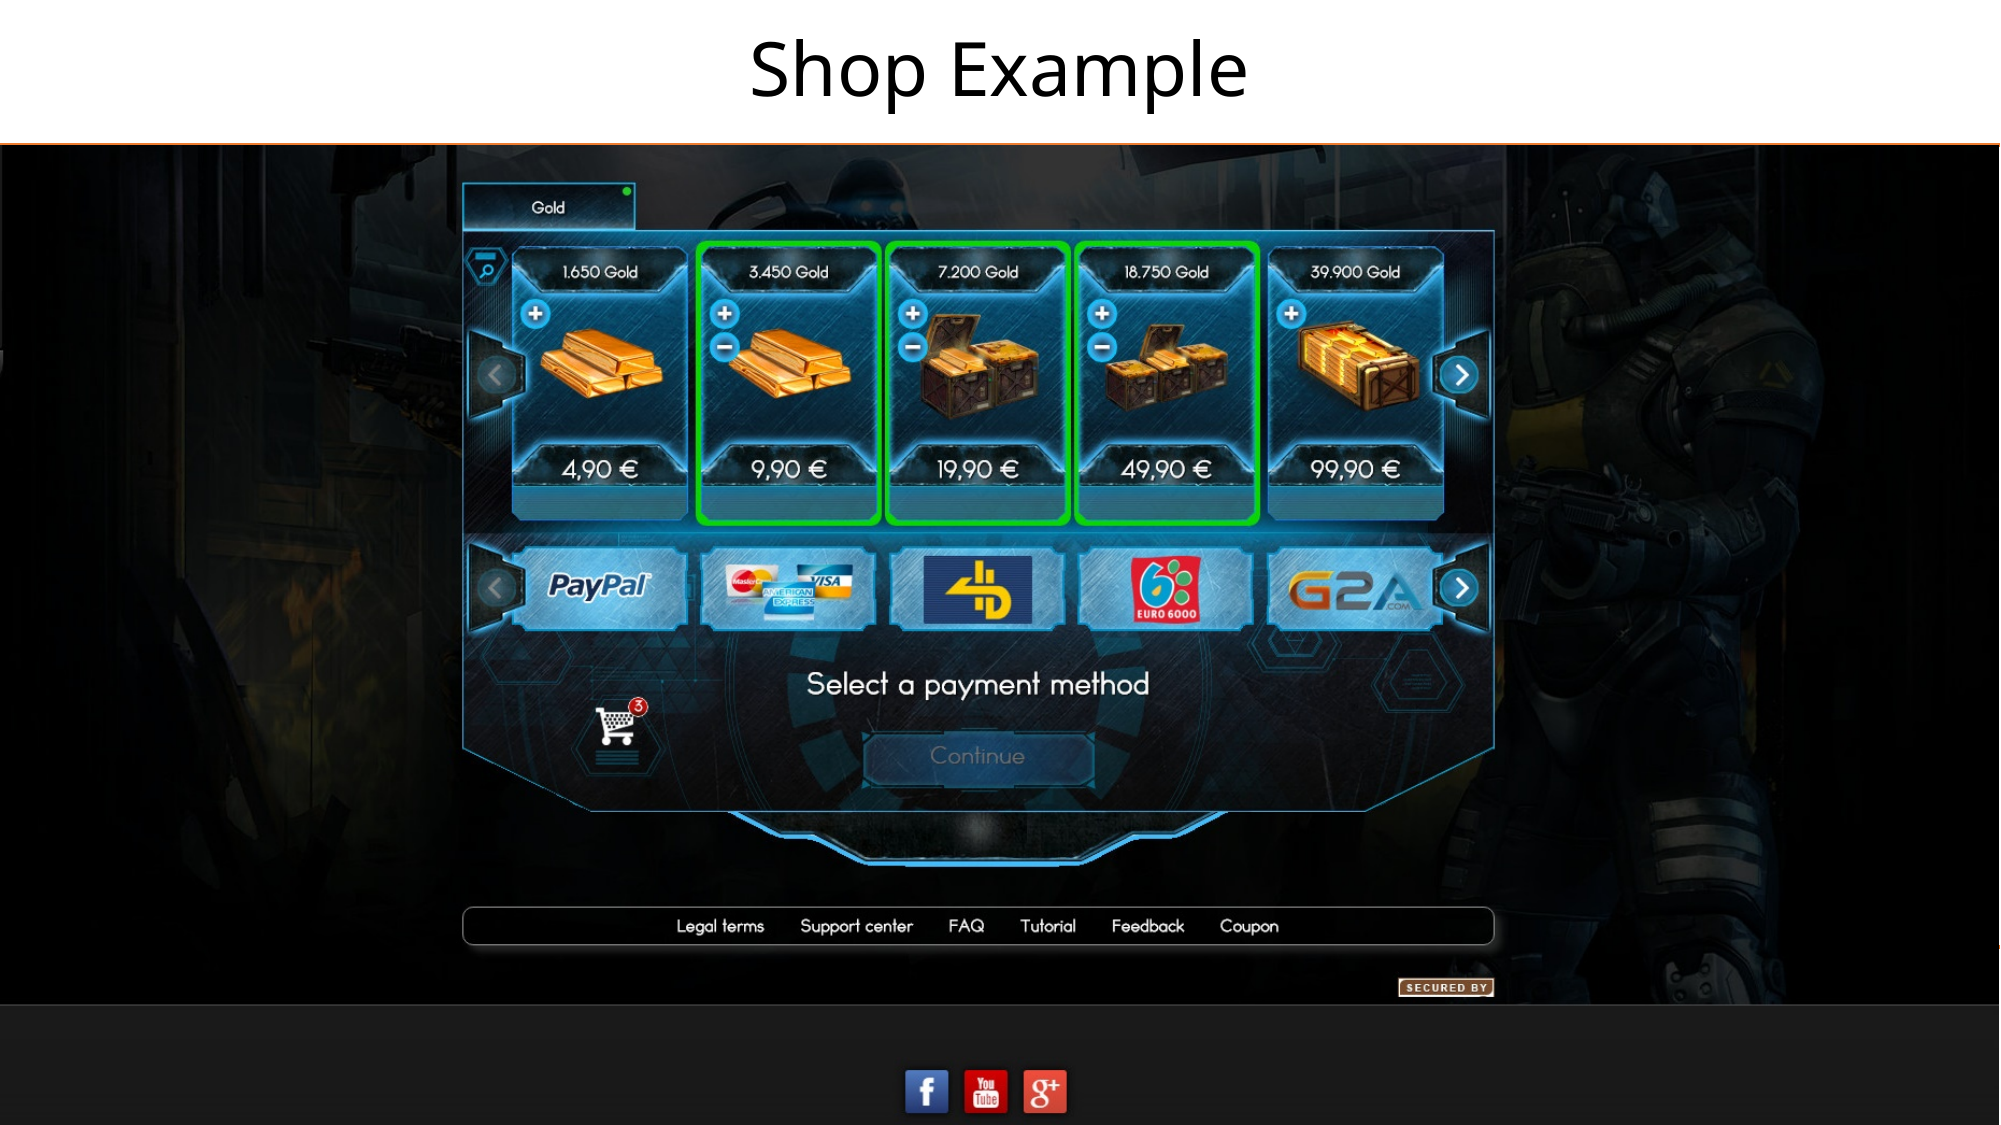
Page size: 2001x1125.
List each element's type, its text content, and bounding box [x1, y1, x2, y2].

picture [0, 145, 2000, 1125]
title Shop Example [137, 0, 1862, 145]
